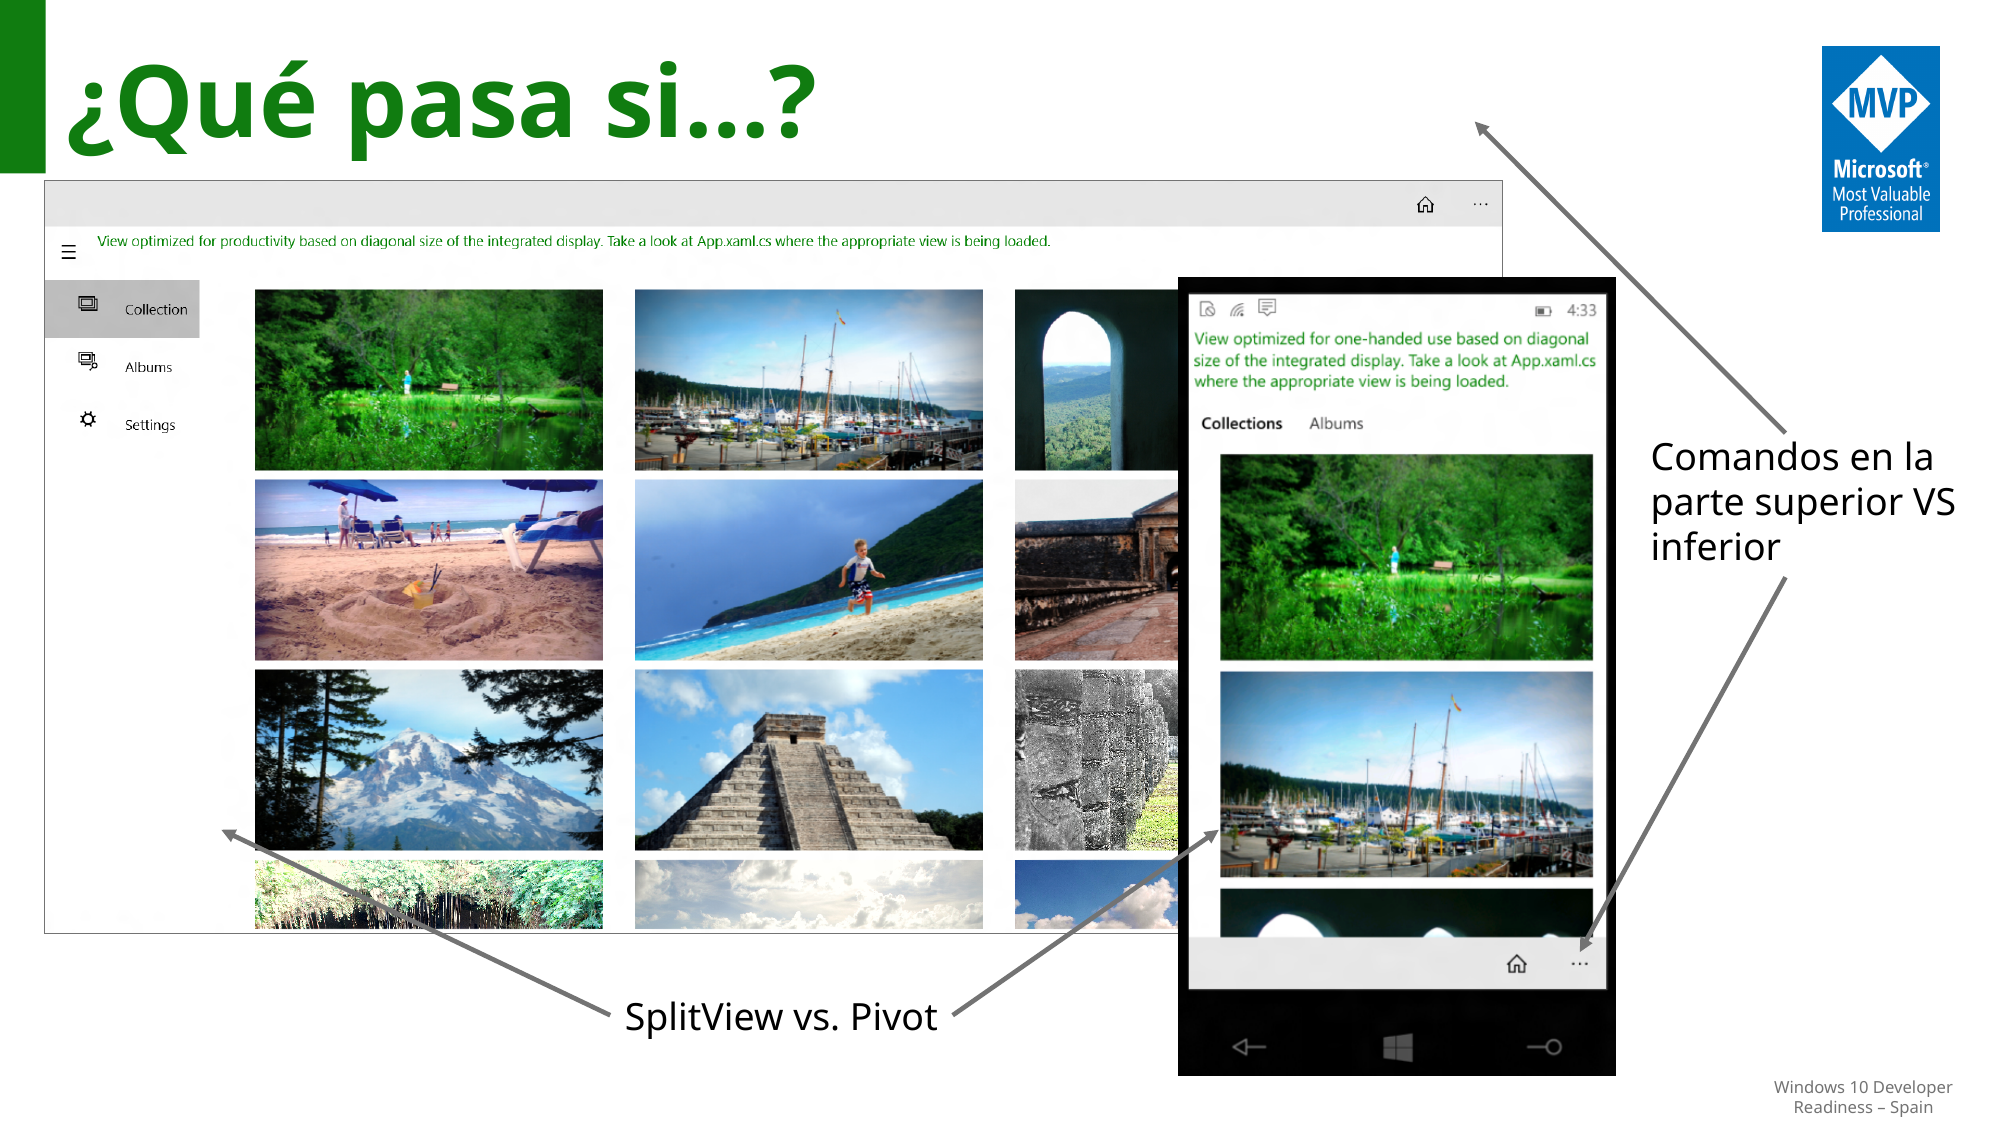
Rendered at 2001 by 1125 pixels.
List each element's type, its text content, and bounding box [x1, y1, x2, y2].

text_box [1579, 577, 1786, 953]
picture [1822, 195, 1940, 232]
picture [44, 180, 1616, 1076]
title ¿Qué pasa si…? [44, 33, 1956, 195]
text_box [1474, 121, 1786, 434]
text_box Comandos en la parte superior VS inferior [1635, 425, 2000, 576]
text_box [221, 829, 625, 1016]
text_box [933, 829, 1219, 1016]
text_box SplitView vs. Pivot [610, 985, 953, 1046]
